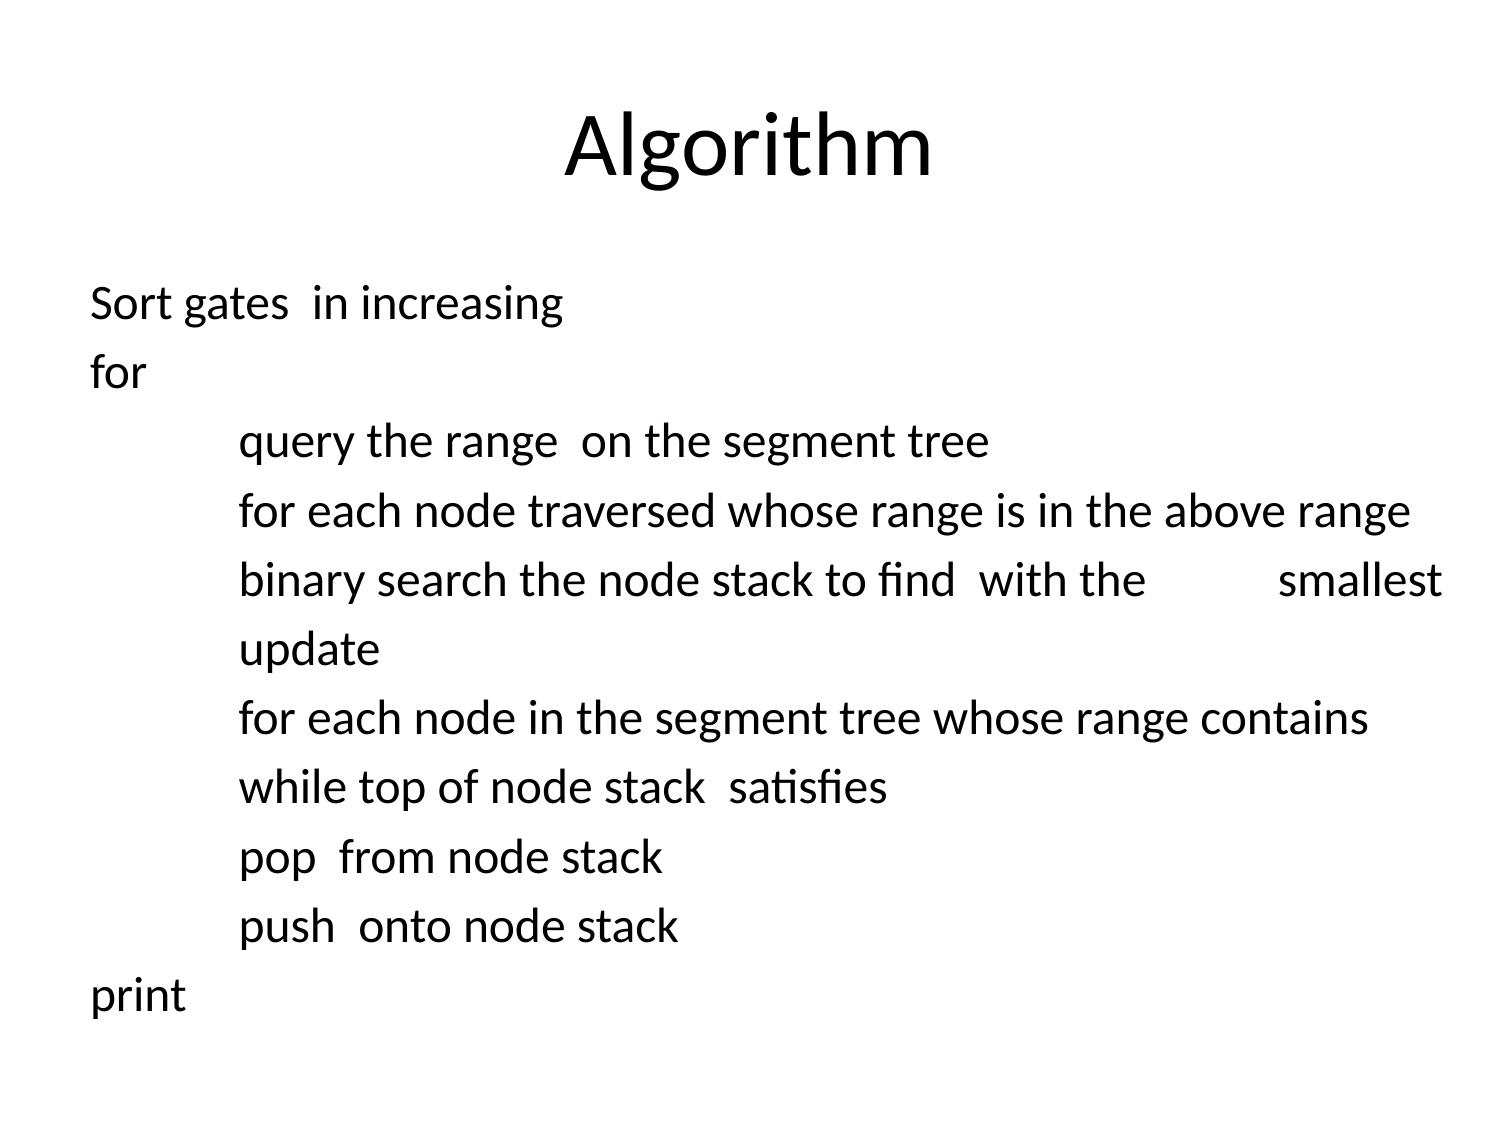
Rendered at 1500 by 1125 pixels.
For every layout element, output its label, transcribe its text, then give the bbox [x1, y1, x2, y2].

title Algorithm [75, 45, 1425, 233]
